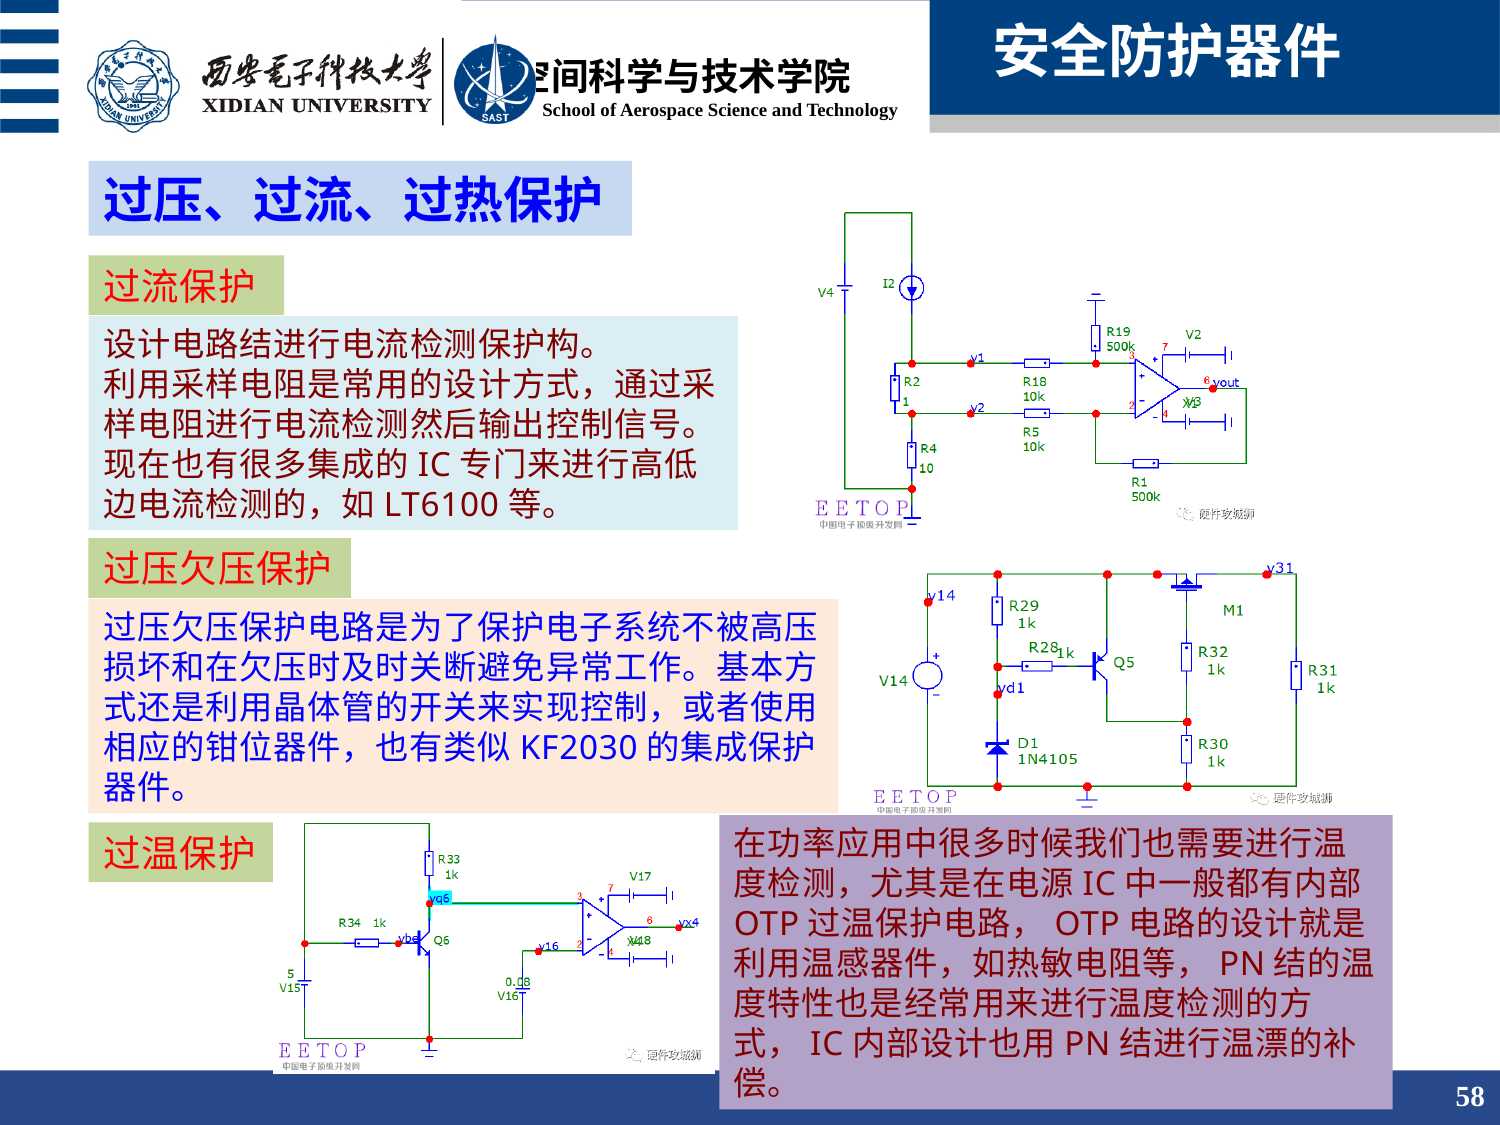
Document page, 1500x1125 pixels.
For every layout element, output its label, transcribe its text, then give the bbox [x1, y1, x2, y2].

text_box 过温保护 [88, 822, 268, 883]
text_box 过流保护 [88, 255, 285, 315]
text_box 过压欠压保护 [88, 538, 351, 598]
text_box 安全防护器件 [977, 7, 1357, 92]
text_box 在功率应用中很多时候我们也需要进行温度检测，尤其是在电源IC中一般都有内部OTP过温保护电路，OTP电路的设计就是利用温感器件，如热敏电阻等，PN结的温度特性也是经常用来进行温度检测的方式，IC内部设计也用PN结进行温漂的补偿。 [719, 815, 1393, 1110]
text_box 过压、过流、过热保护 [88, 160, 632, 236]
text_box 设计电路结进行电流检测保护构。 利用采样电阻是常用的设计方式，通过采样电阻进行电流检测然后输出控制信号。现在也有很多集成的IC专门来进行高低边电流检测的，如LT6100等。 [88, 315, 739, 531]
text_box 过压欠压保护电路是为了保护电子系统不被高压损坏和在欠压时及时关断避免异常工作。基本方式还是利用晶体管的开关来实现控制，或者使用相应的钳位器件，也有类似KF2030的集成保护器件。 [88, 599, 839, 814]
picture [0, 0, 1500, 1074]
